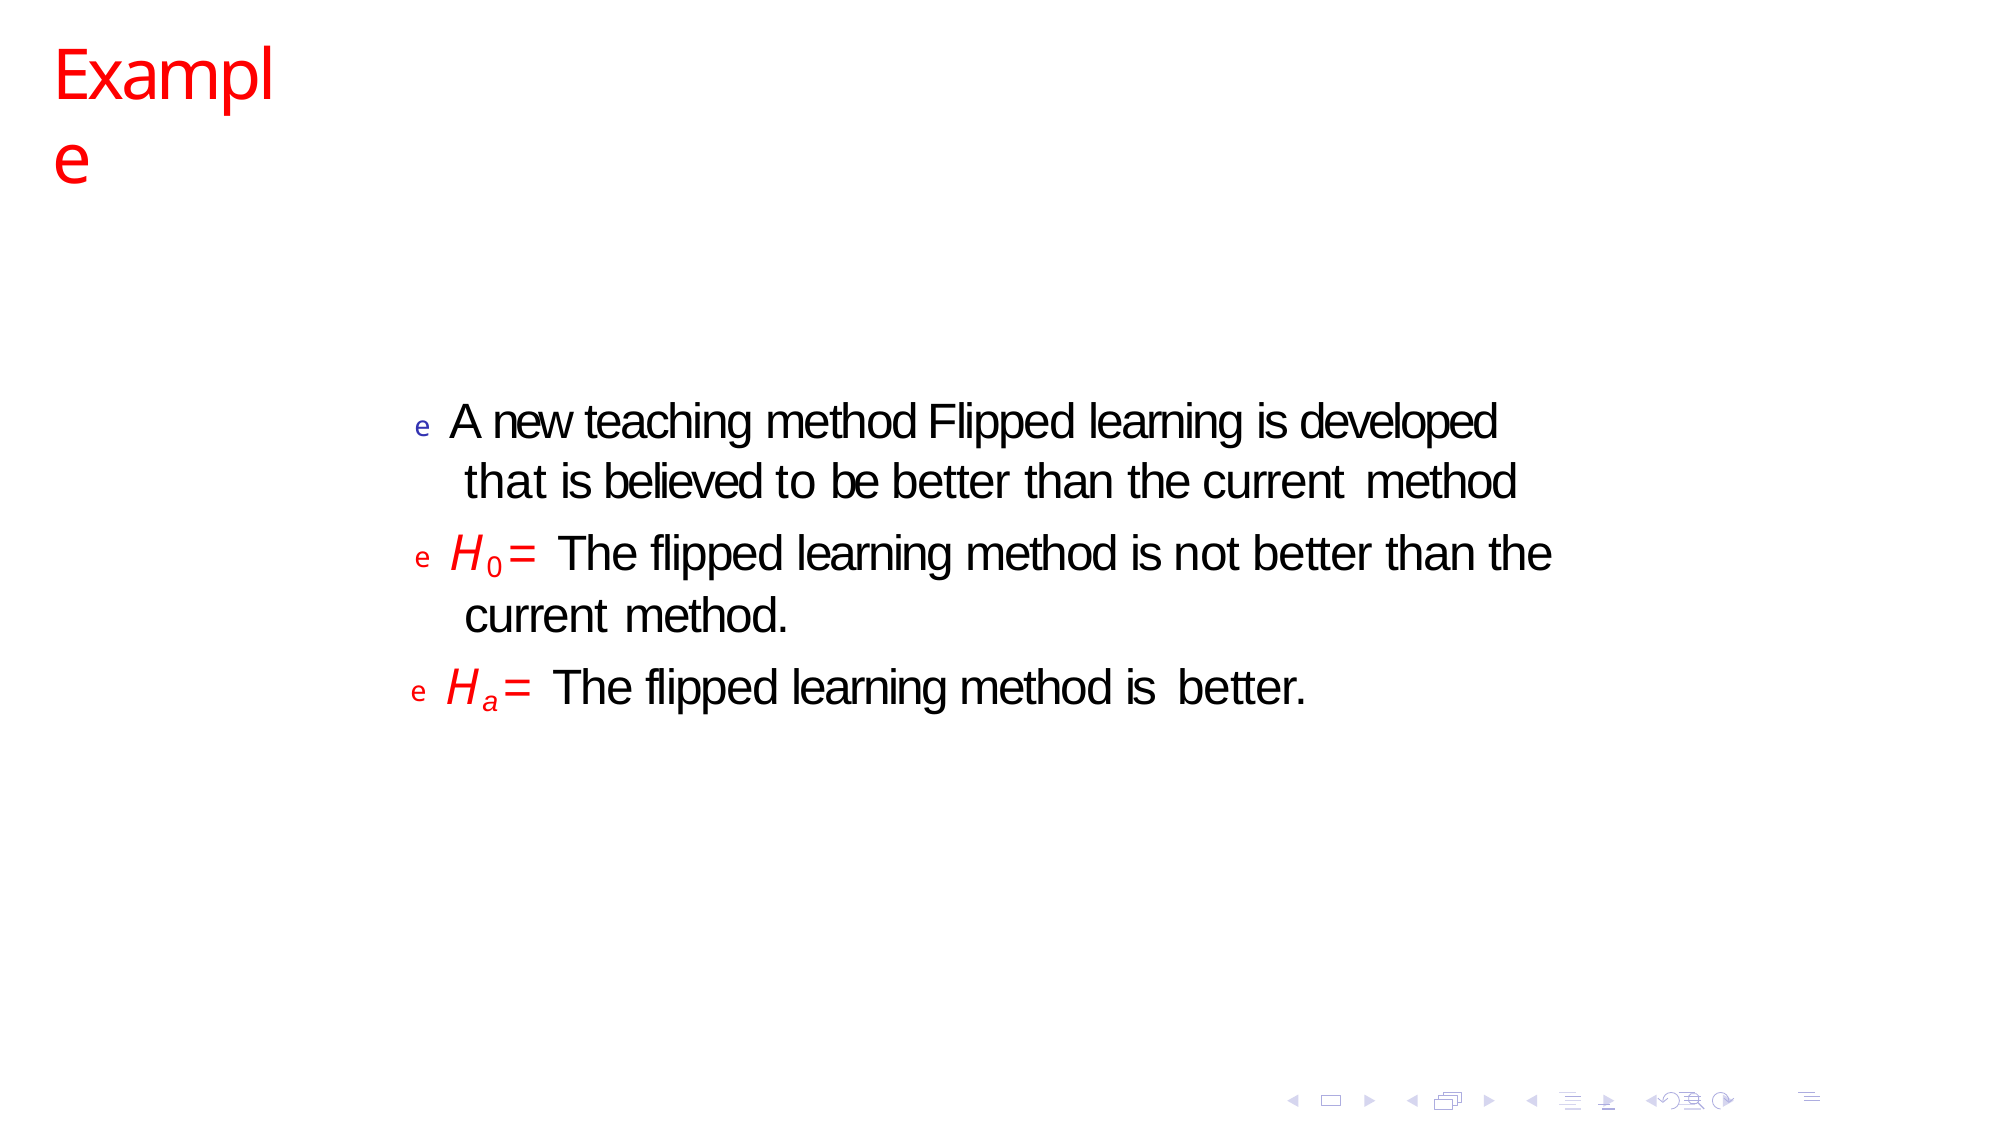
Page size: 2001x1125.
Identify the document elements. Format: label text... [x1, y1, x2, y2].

text_box e A new teaching method Flipped learning is developed that is believed to be better than the current method e H0= The flipped learning method is not better than the current method. e Ha= The flipped learning method is better. [410, 385, 1614, 717]
text_box [1657, 1098, 1668, 1103]
text_box [1723, 1098, 1734, 1103]
title Example [48, 23, 293, 217]
text_box [1663, 1092, 1680, 1109]
text_box [1688, 1093, 1699, 1104]
text_box [1712, 1092, 1729, 1109]
